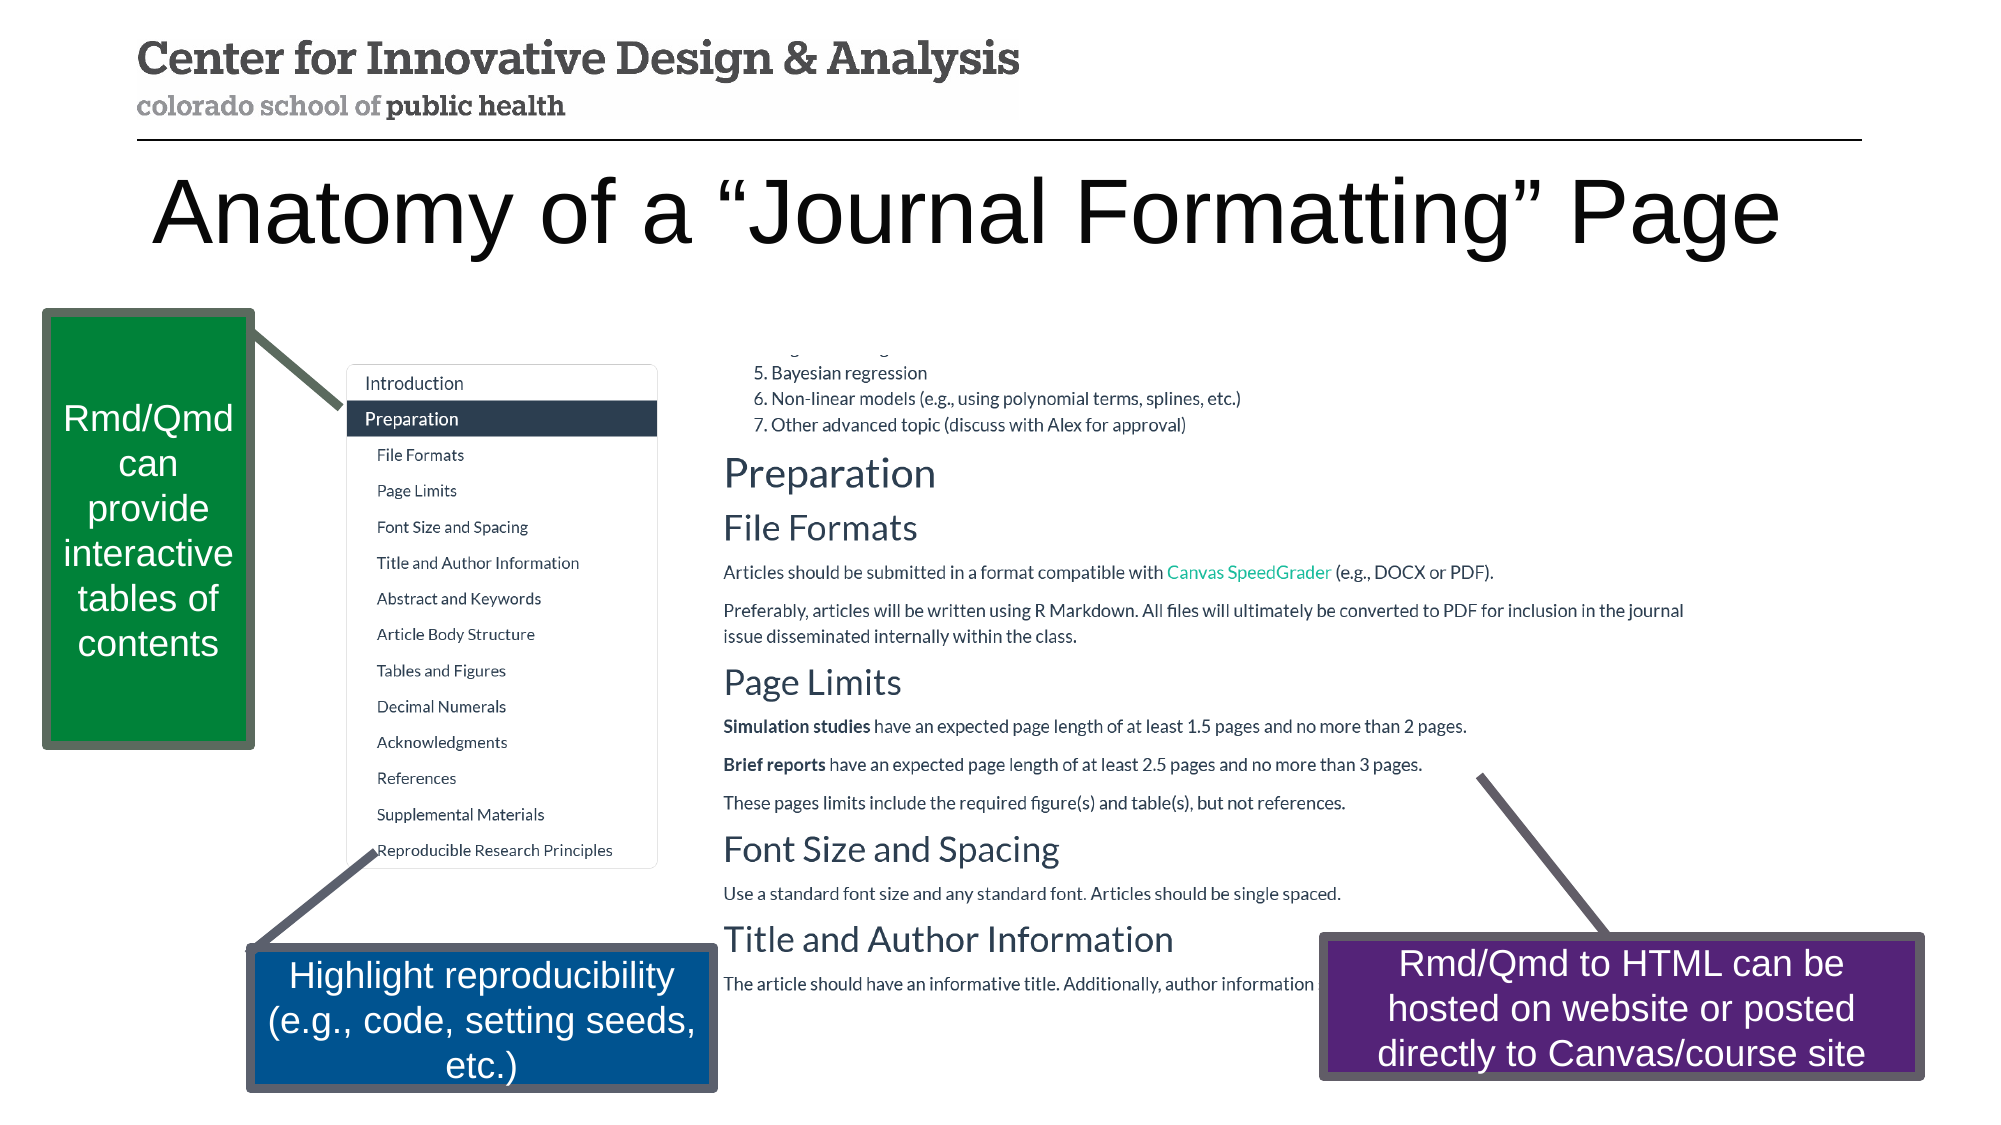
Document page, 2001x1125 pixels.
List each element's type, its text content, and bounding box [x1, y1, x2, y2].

text_box Rmd/Qmd to HTML can be hosted on website or posted directly to Canvas/course site [1319, 932, 1925, 1081]
text_box Rmd/Qmd can provide interactive tables of contents [42, 308, 328, 750]
text_box Highlight reproducibility (e.g., code, setting seeds, etc.) [244, 884, 718, 1093]
picture [137, 39, 1019, 120]
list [334, 354, 1696, 999]
title Anatomy of a “Journal Formatting” Page [137, 150, 1863, 278]
